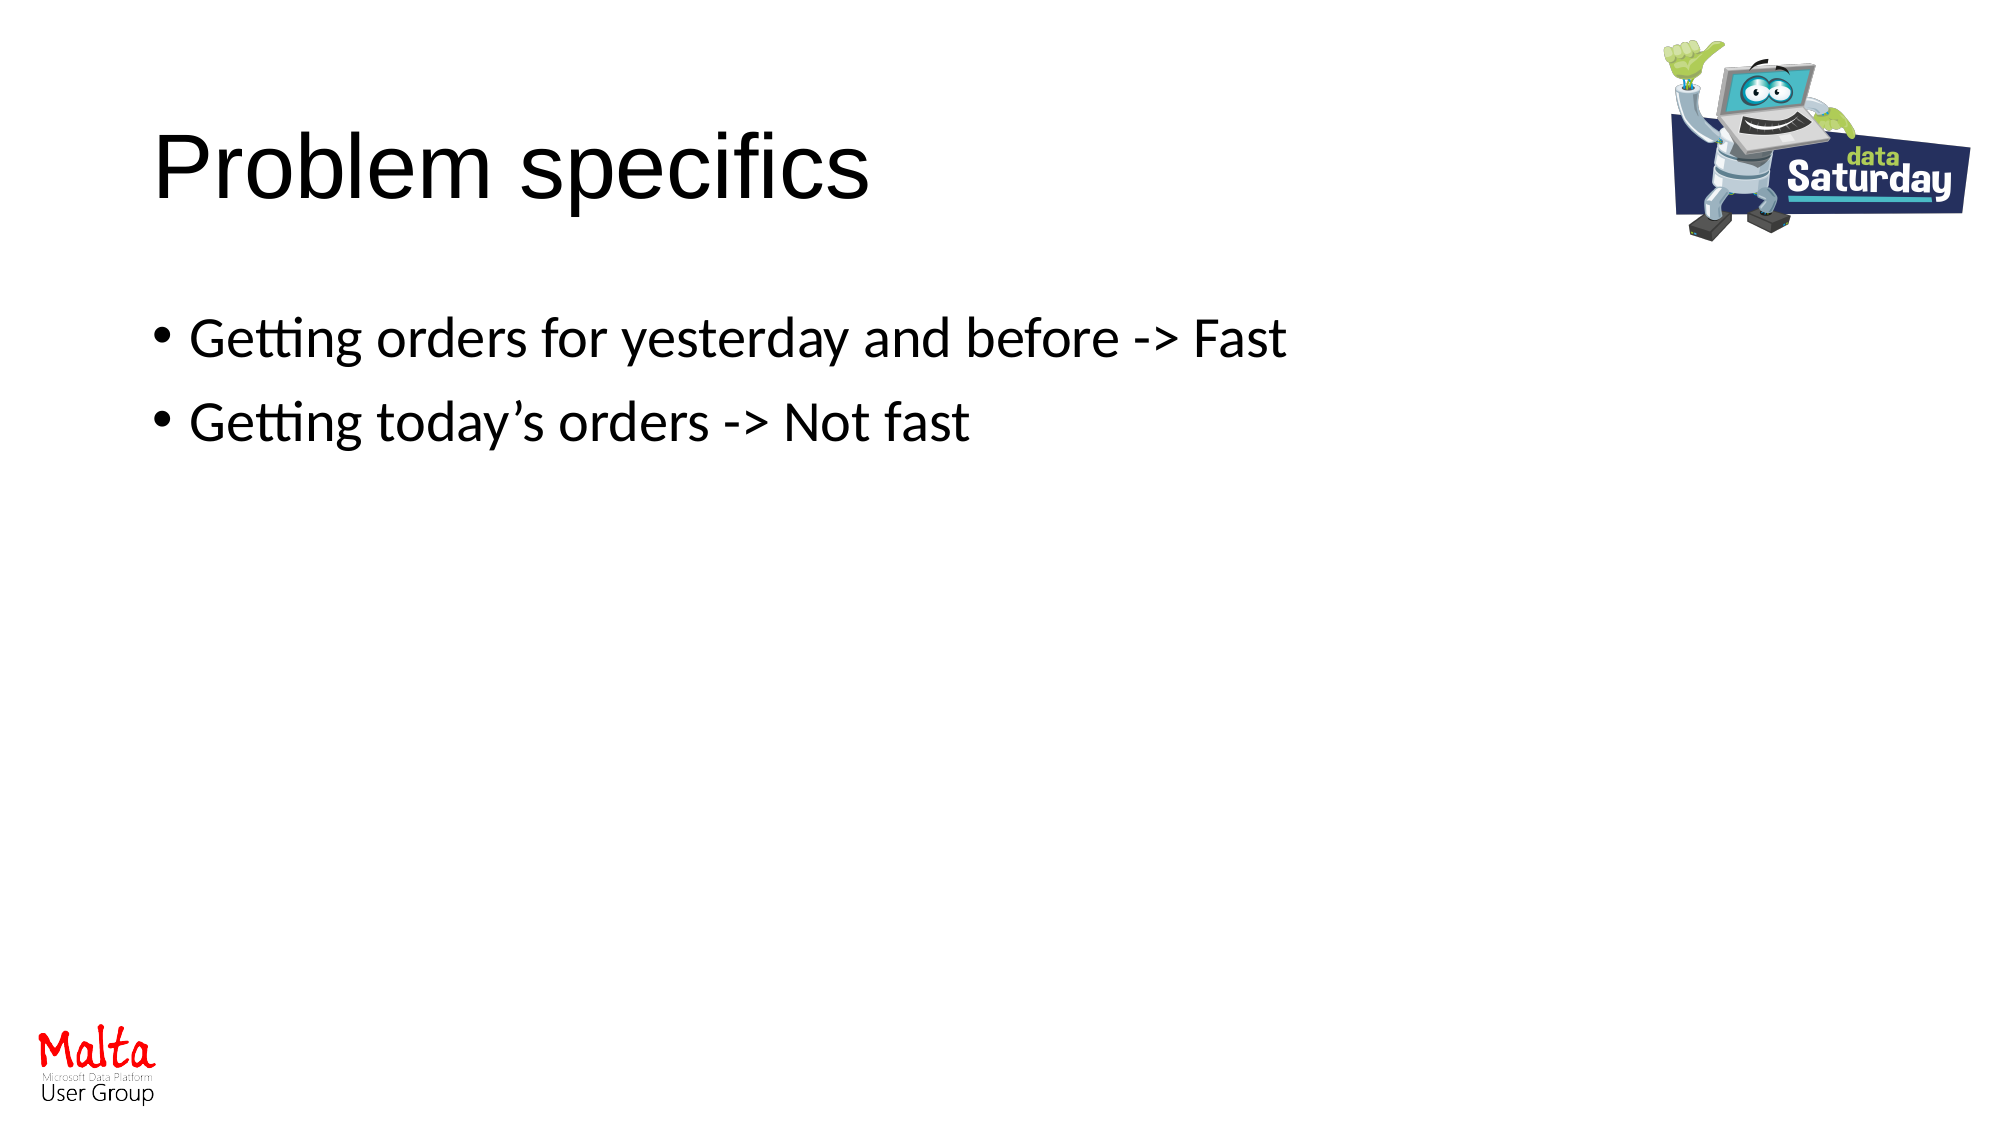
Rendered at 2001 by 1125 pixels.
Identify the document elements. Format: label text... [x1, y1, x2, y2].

list Getting orders for yesterday and before -> Fast Getting today’s orders -> Not fast [137, 299, 1863, 1014]
title Problem specifics [137, 59, 1629, 278]
picture [0, 999, 187, 1125]
picture [1606, 22, 2001, 264]
